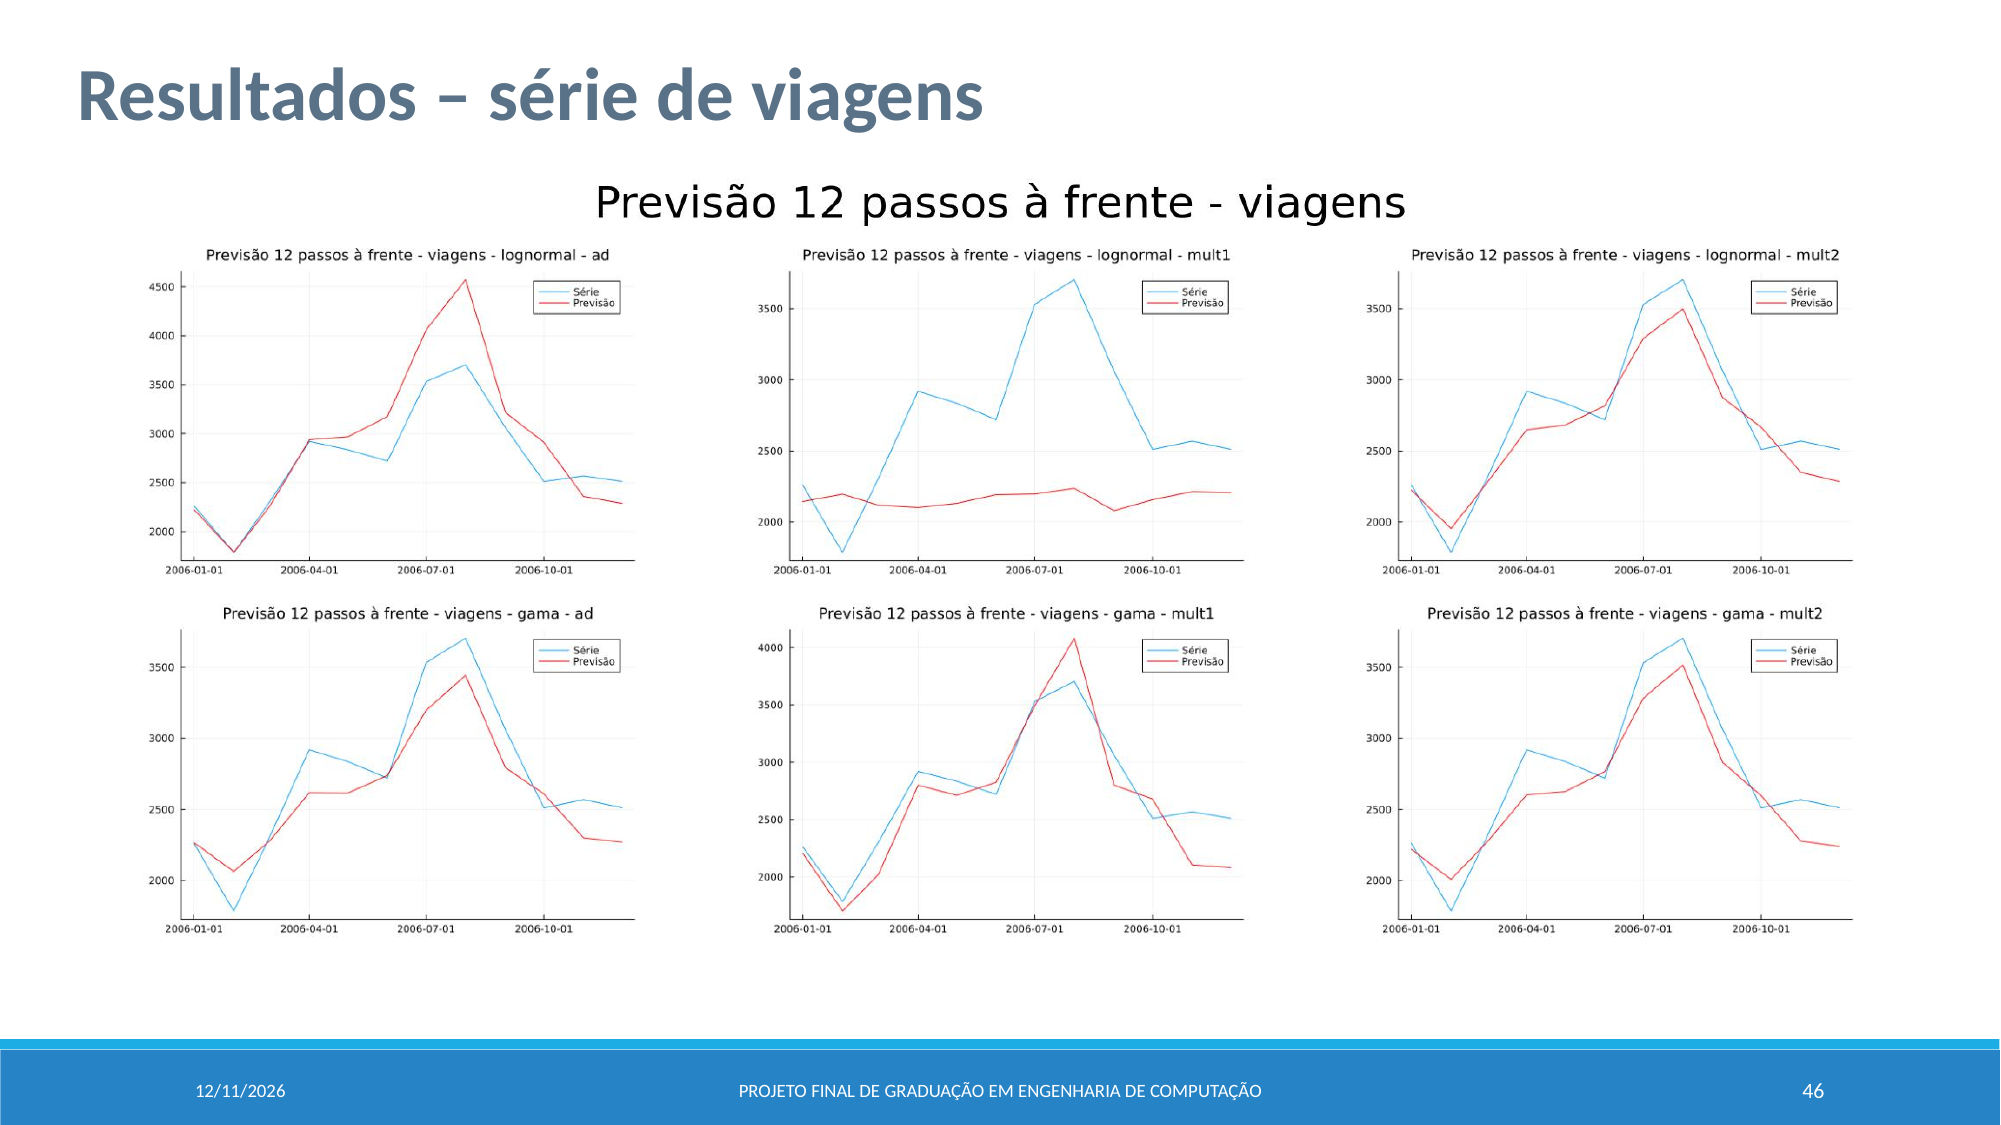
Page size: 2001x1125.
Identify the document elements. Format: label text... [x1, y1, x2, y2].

footer Projeto Final de Graduação em Engenharia de computação [604, 1059, 1396, 1120]
slide_number 46 [1624, 1059, 1840, 1120]
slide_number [180, 1059, 586, 1120]
text_box Resultados – série de viagens [63, 37, 1949, 143]
picture [86, 170, 1914, 955]
